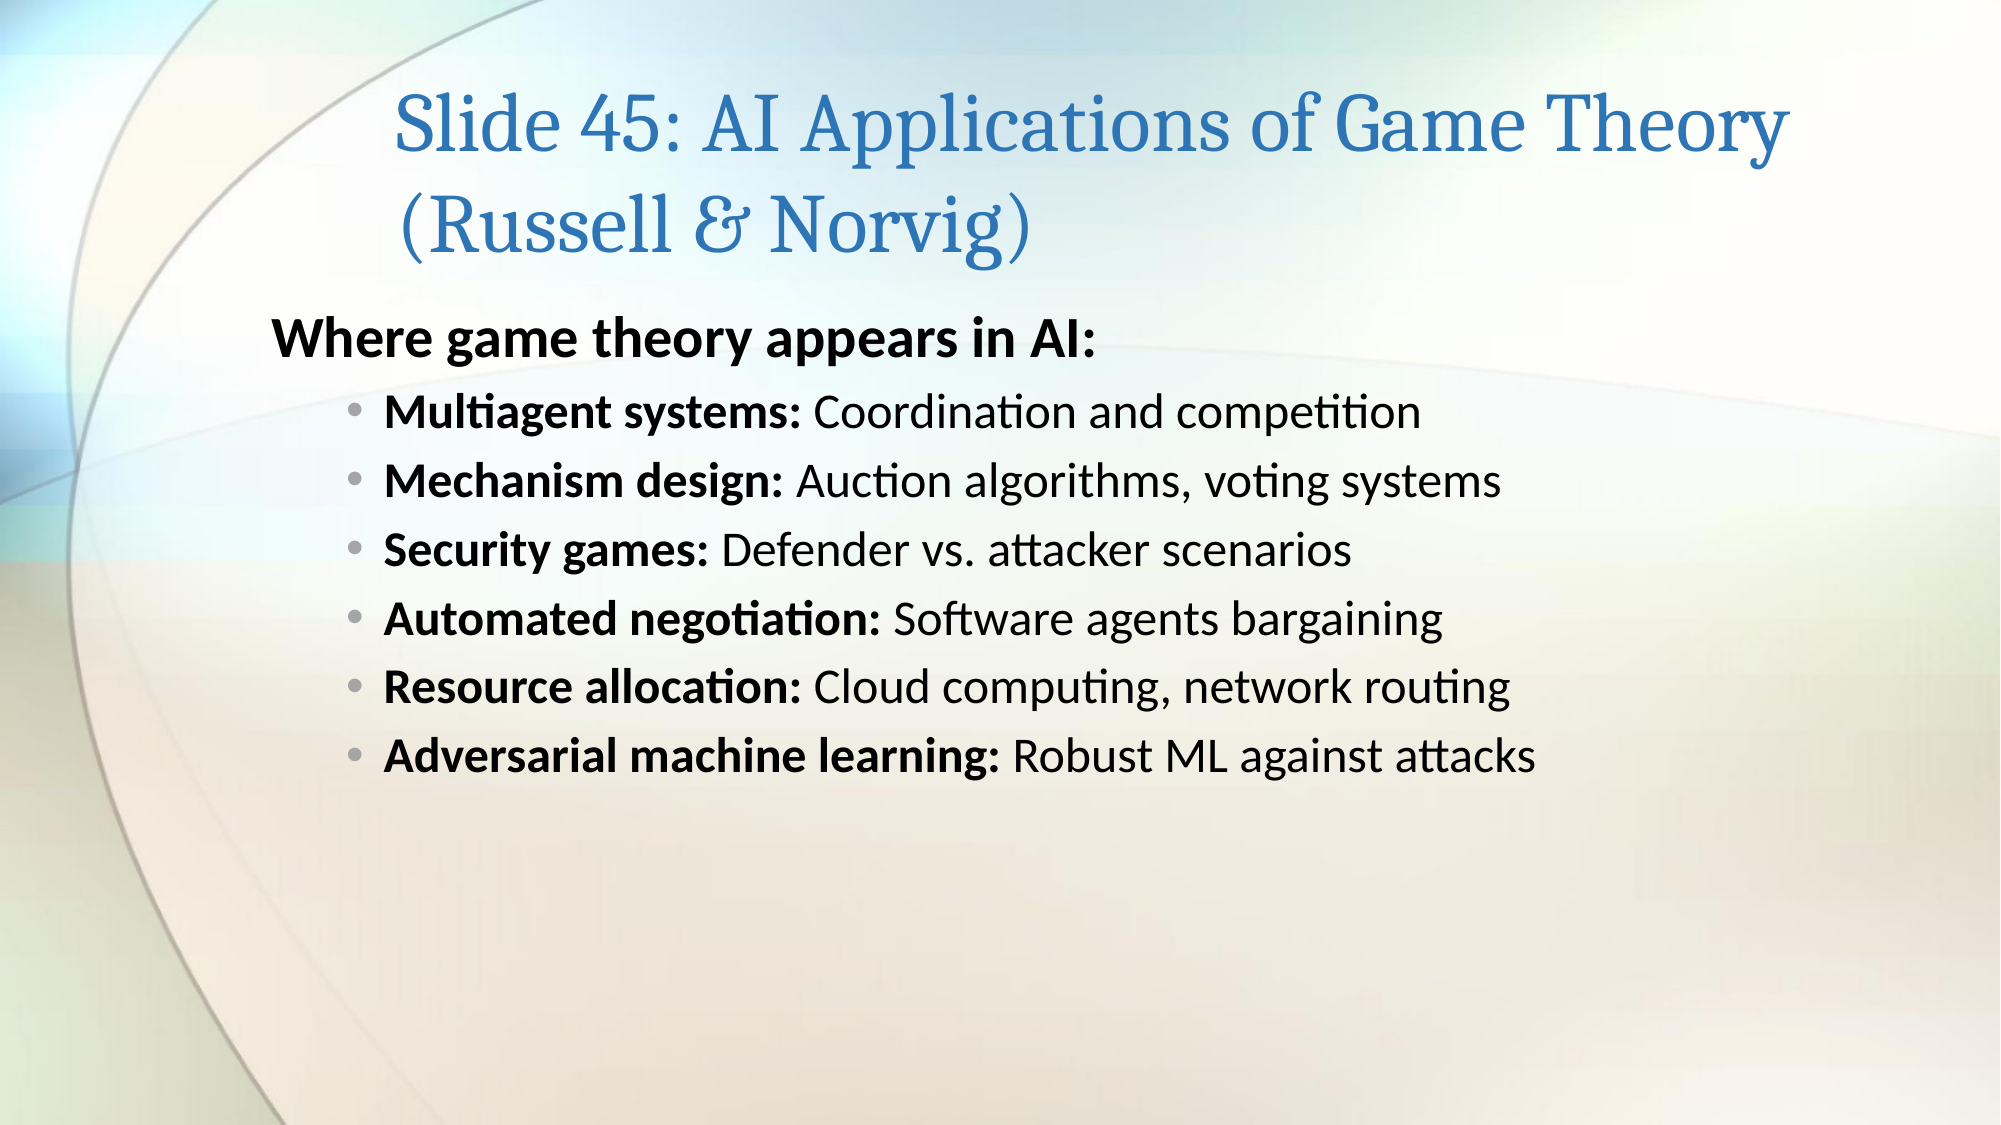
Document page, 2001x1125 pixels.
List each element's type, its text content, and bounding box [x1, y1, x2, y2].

title Slide 45: AI Applications of Game Theory (Russell & Norvig) [381, 59, 1863, 278]
list Where game theory appears in AI: Multiagent systems: Coordination and competition Mechanism design: Auction algorithms, voting systems Security games: Defender vs. attacker scenarios Automated negotiation: Software agents bargaining Resource allocation: Cloud computing, network routing Adversarial machine learning: Robust ML against attacks [256, 299, 1863, 1014]
picture [0, 0, 2001, 1125]
